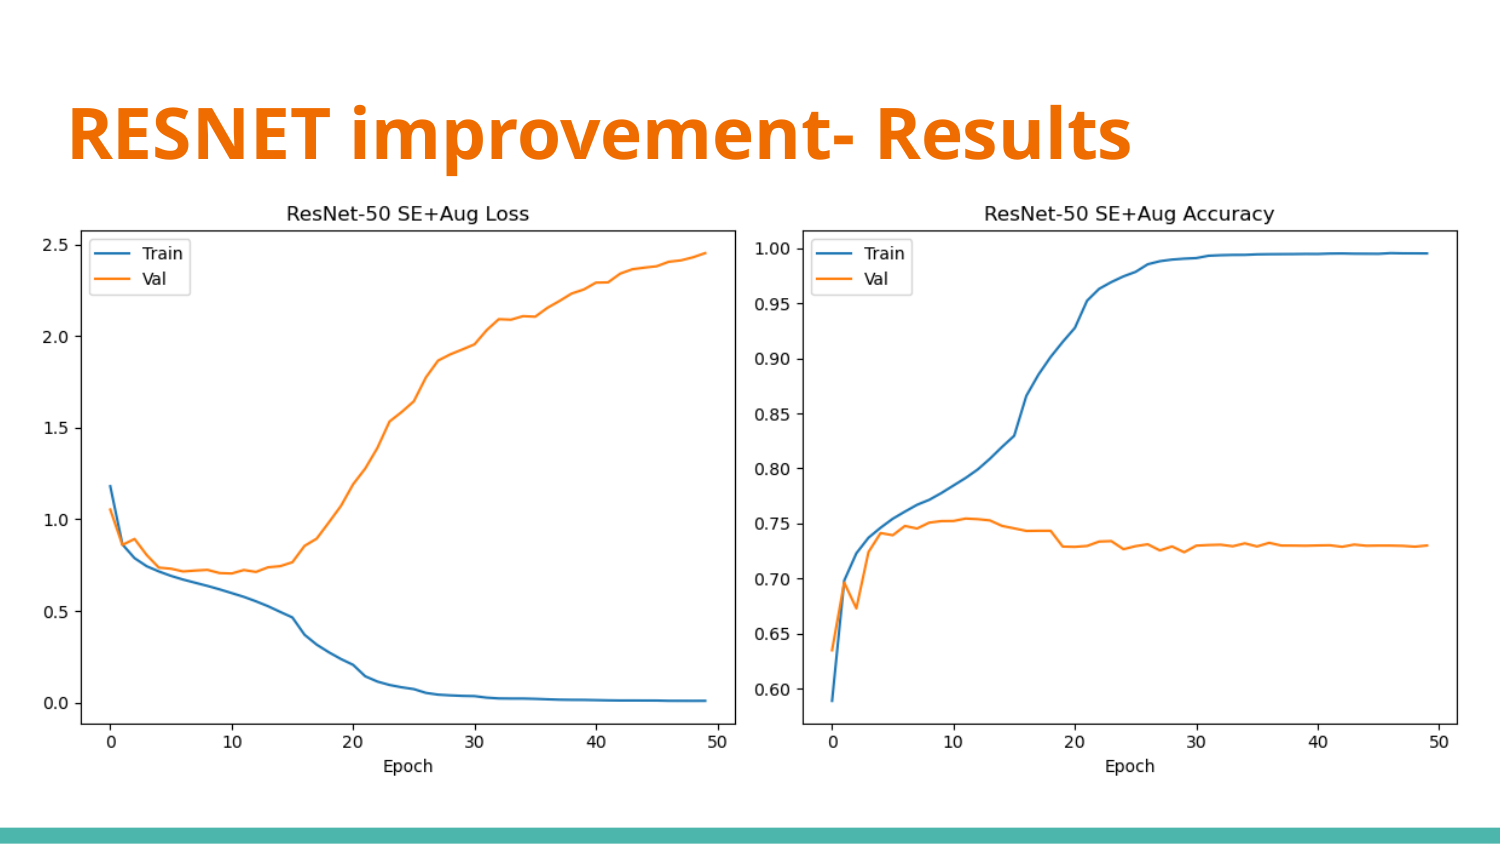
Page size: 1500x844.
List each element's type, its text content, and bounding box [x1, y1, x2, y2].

picture [24, 188, 1476, 794]
title RESNET improvement- Results [51, 72, 1449, 187]
